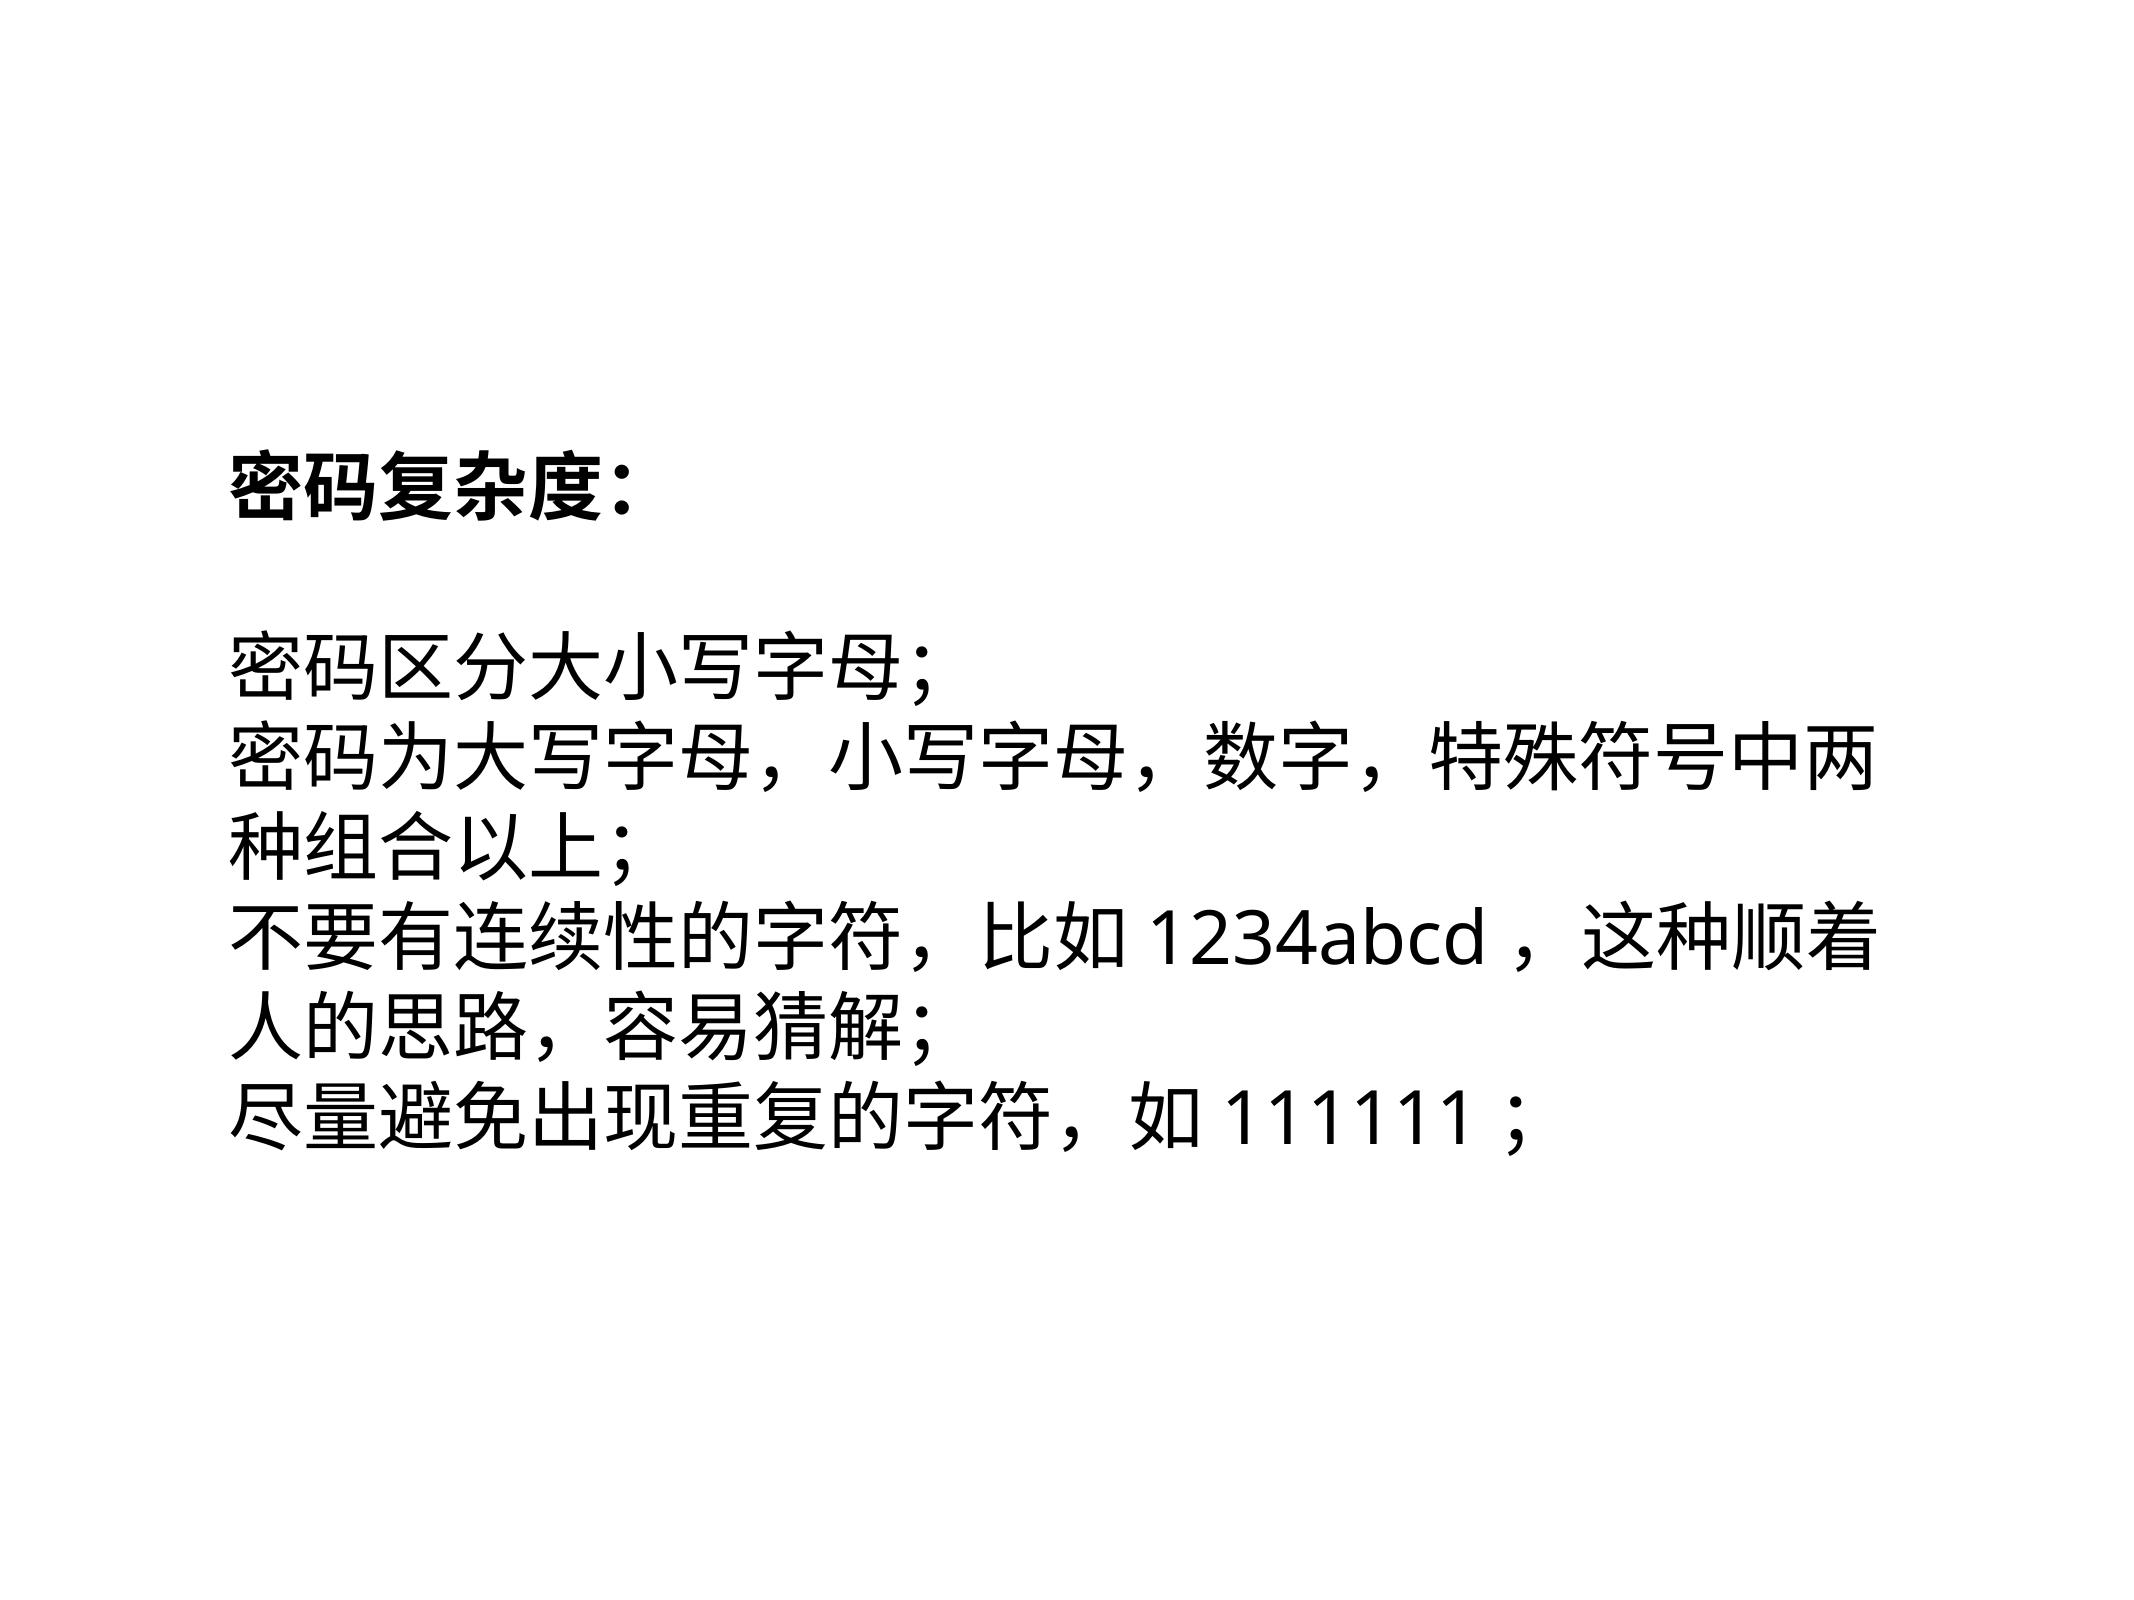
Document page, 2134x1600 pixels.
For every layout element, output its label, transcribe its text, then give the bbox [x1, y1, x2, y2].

text_box 密码复杂度： 密码区分大小写字母； 密码为大写字母，小写字母，数字，特殊符号中两种组合以上； 不要有连续性的字符，比如1234abcd，这种顺着人的思路，容易猜解； 尽量避免出现重复的字符，如111111； [219, 431, 1913, 1169]
